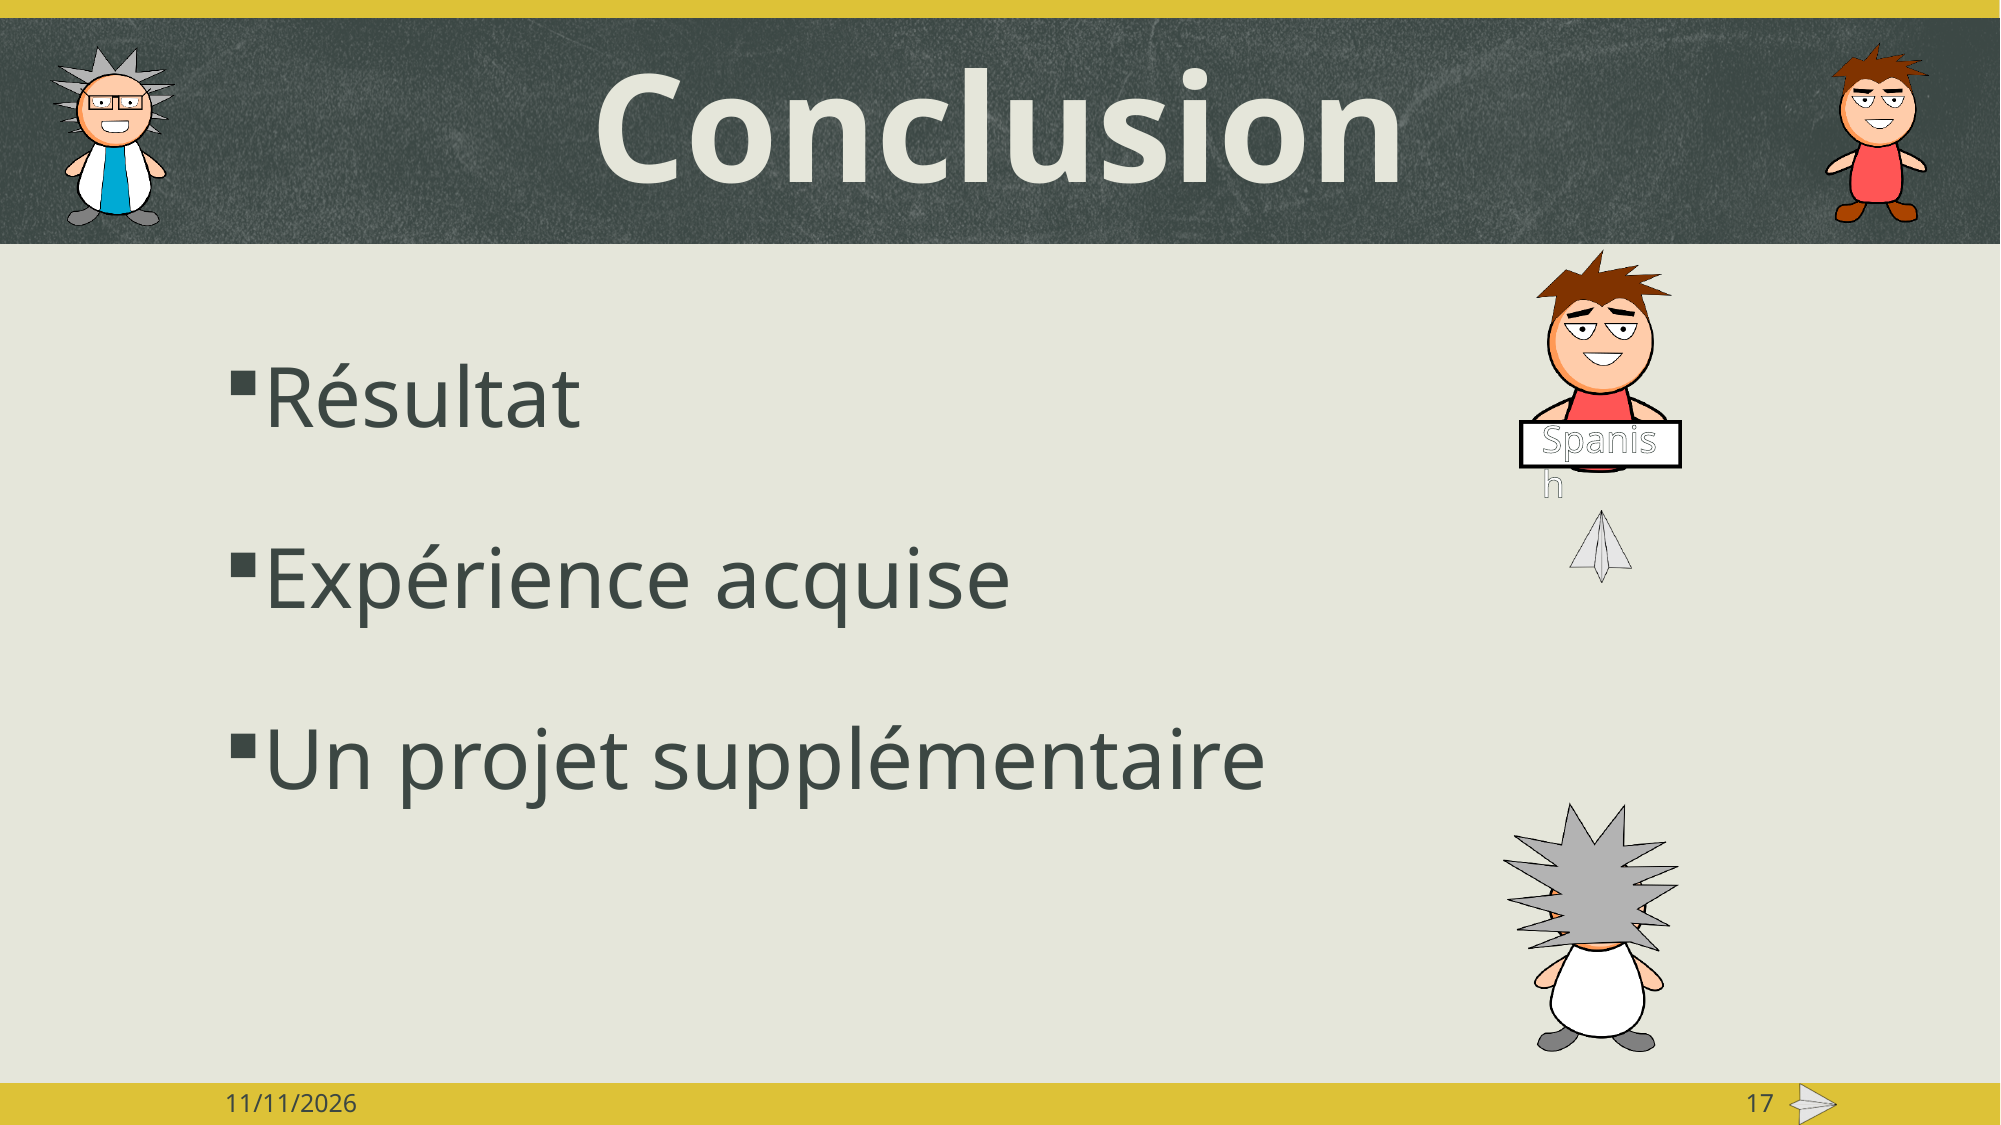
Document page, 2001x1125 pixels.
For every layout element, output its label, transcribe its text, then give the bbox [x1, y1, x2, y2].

picture [1790, 1080, 1836, 1125]
title Conclusion [210, 19, 1790, 244]
picture [0, 18, 2000, 244]
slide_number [209, 1074, 534, 1125]
slide_number 17 [1466, 1074, 1790, 1125]
picture [1569, 510, 1632, 583]
list Résultat Expérience acquise Un projet supplémentaire [209, 286, 1790, 941]
picture [1519, 249, 1682, 473]
text_box Spanish [1526, 407, 1690, 513]
picture [1503, 802, 1679, 1052]
